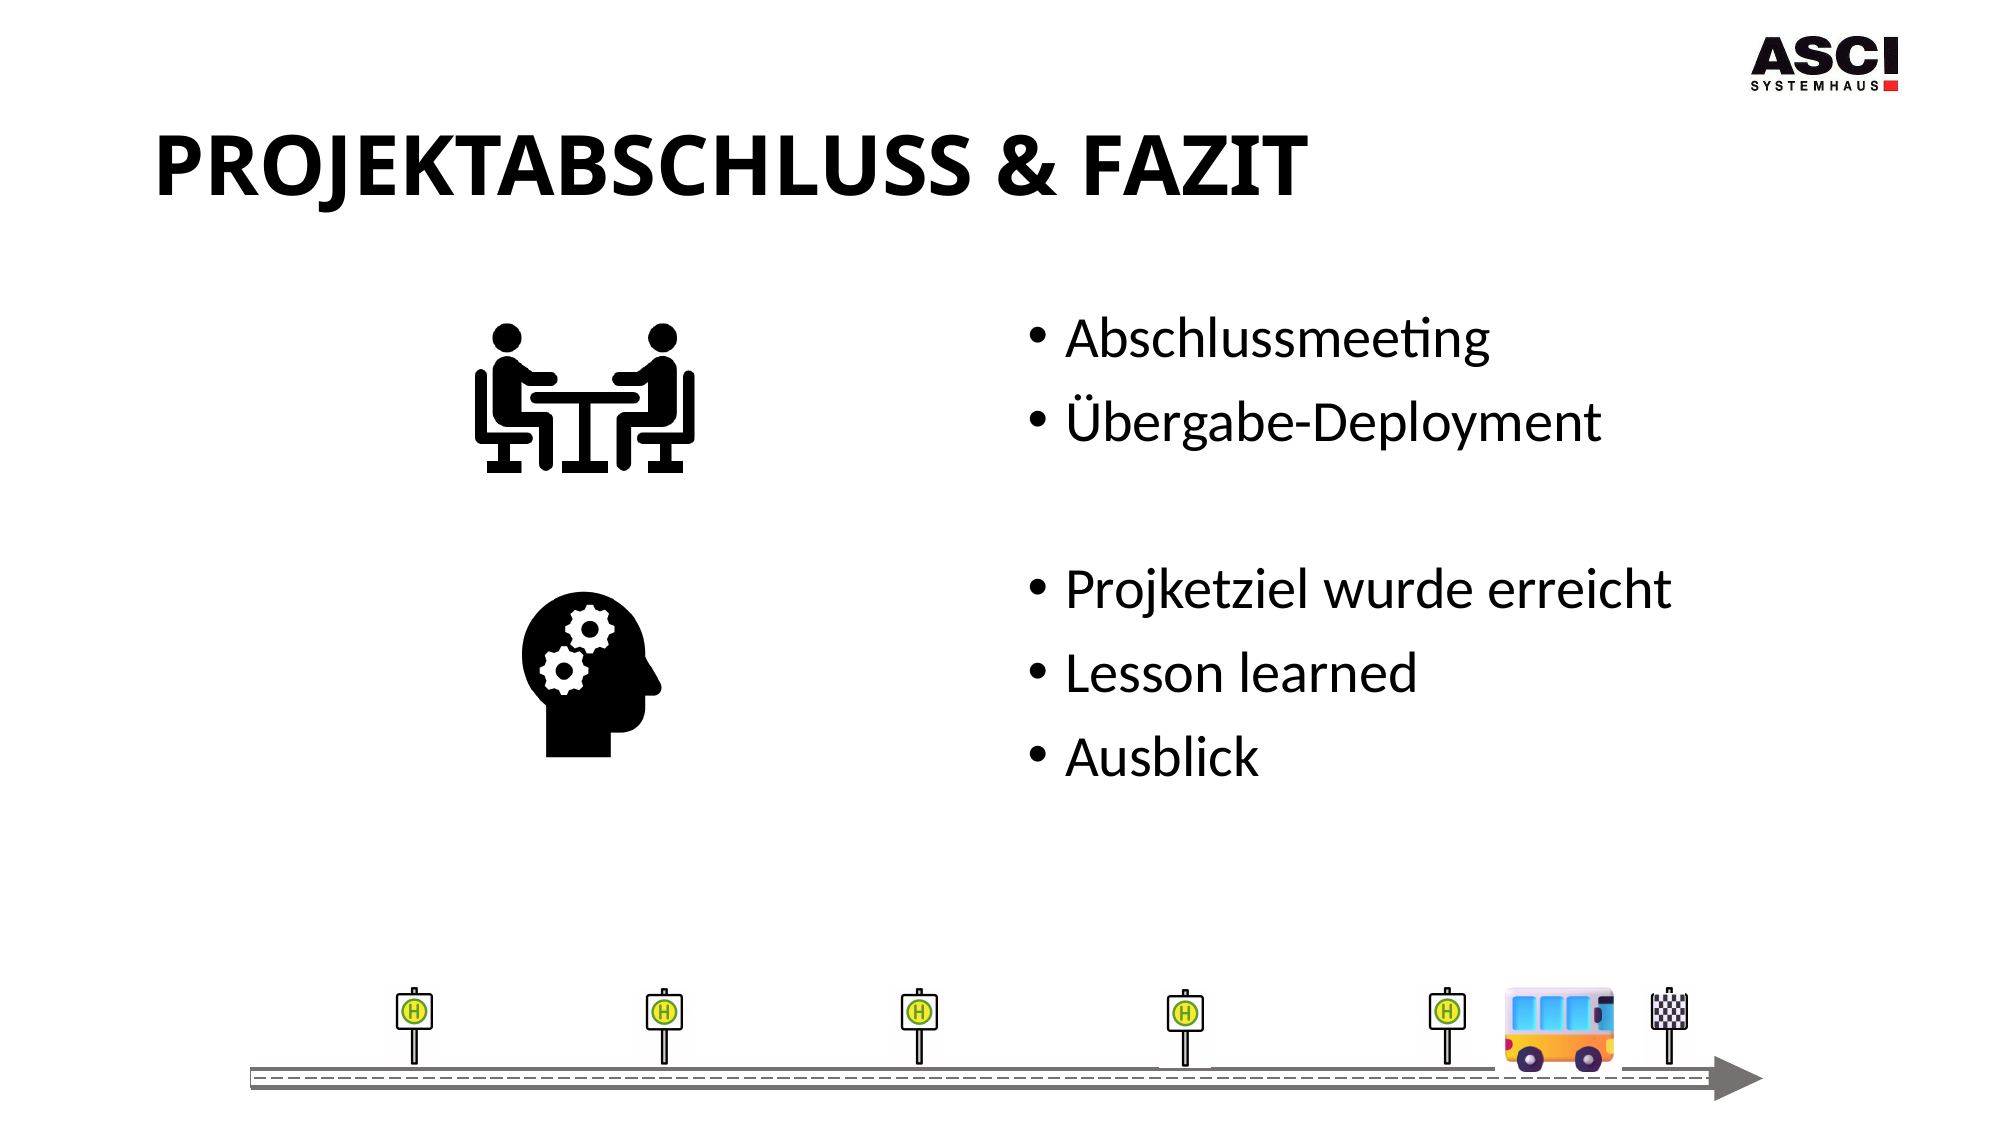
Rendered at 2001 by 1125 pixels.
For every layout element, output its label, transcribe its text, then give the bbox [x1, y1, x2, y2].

picture [493, 580, 690, 777]
picture [1495, 976, 1622, 1072]
picture [1159, 987, 1211, 1068]
picture [446, 259, 723, 536]
picture [893, 986, 945, 1066]
picture [638, 986, 690, 1066]
picture [1749, 34, 1900, 93]
text_box [1708, 1055, 1764, 1101]
picture [1421, 985, 1473, 1066]
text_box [1643, 985, 1695, 1066]
title PROJEKTABSCHLUSS & FAZIT [137, 59, 1863, 278]
list Abschlussmeeting Übergabe-Deployment Projketziel wurde erreicht Lesson learned Ausblick [1012, 299, 1863, 1014]
picture [387, 985, 440, 1066]
